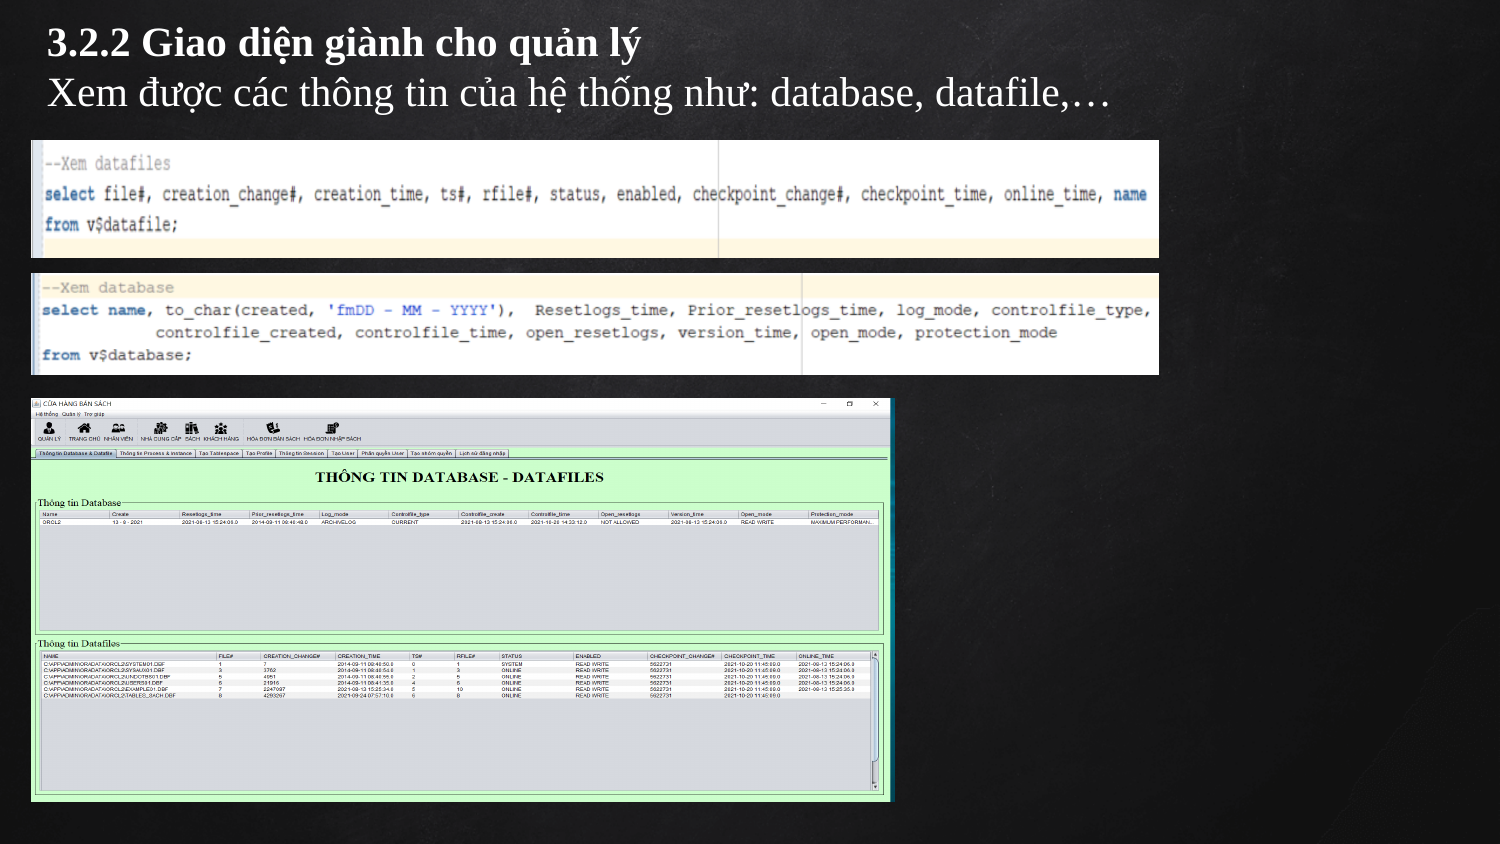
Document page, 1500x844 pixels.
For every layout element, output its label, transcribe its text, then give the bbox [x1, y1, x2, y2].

picture [0, 0, 1500, 844]
title 3.2.2 Giao diện giành cho quản lý Xem được các thông tin của hệ thống như: database, datafile,… [31, 0, 1500, 141]
